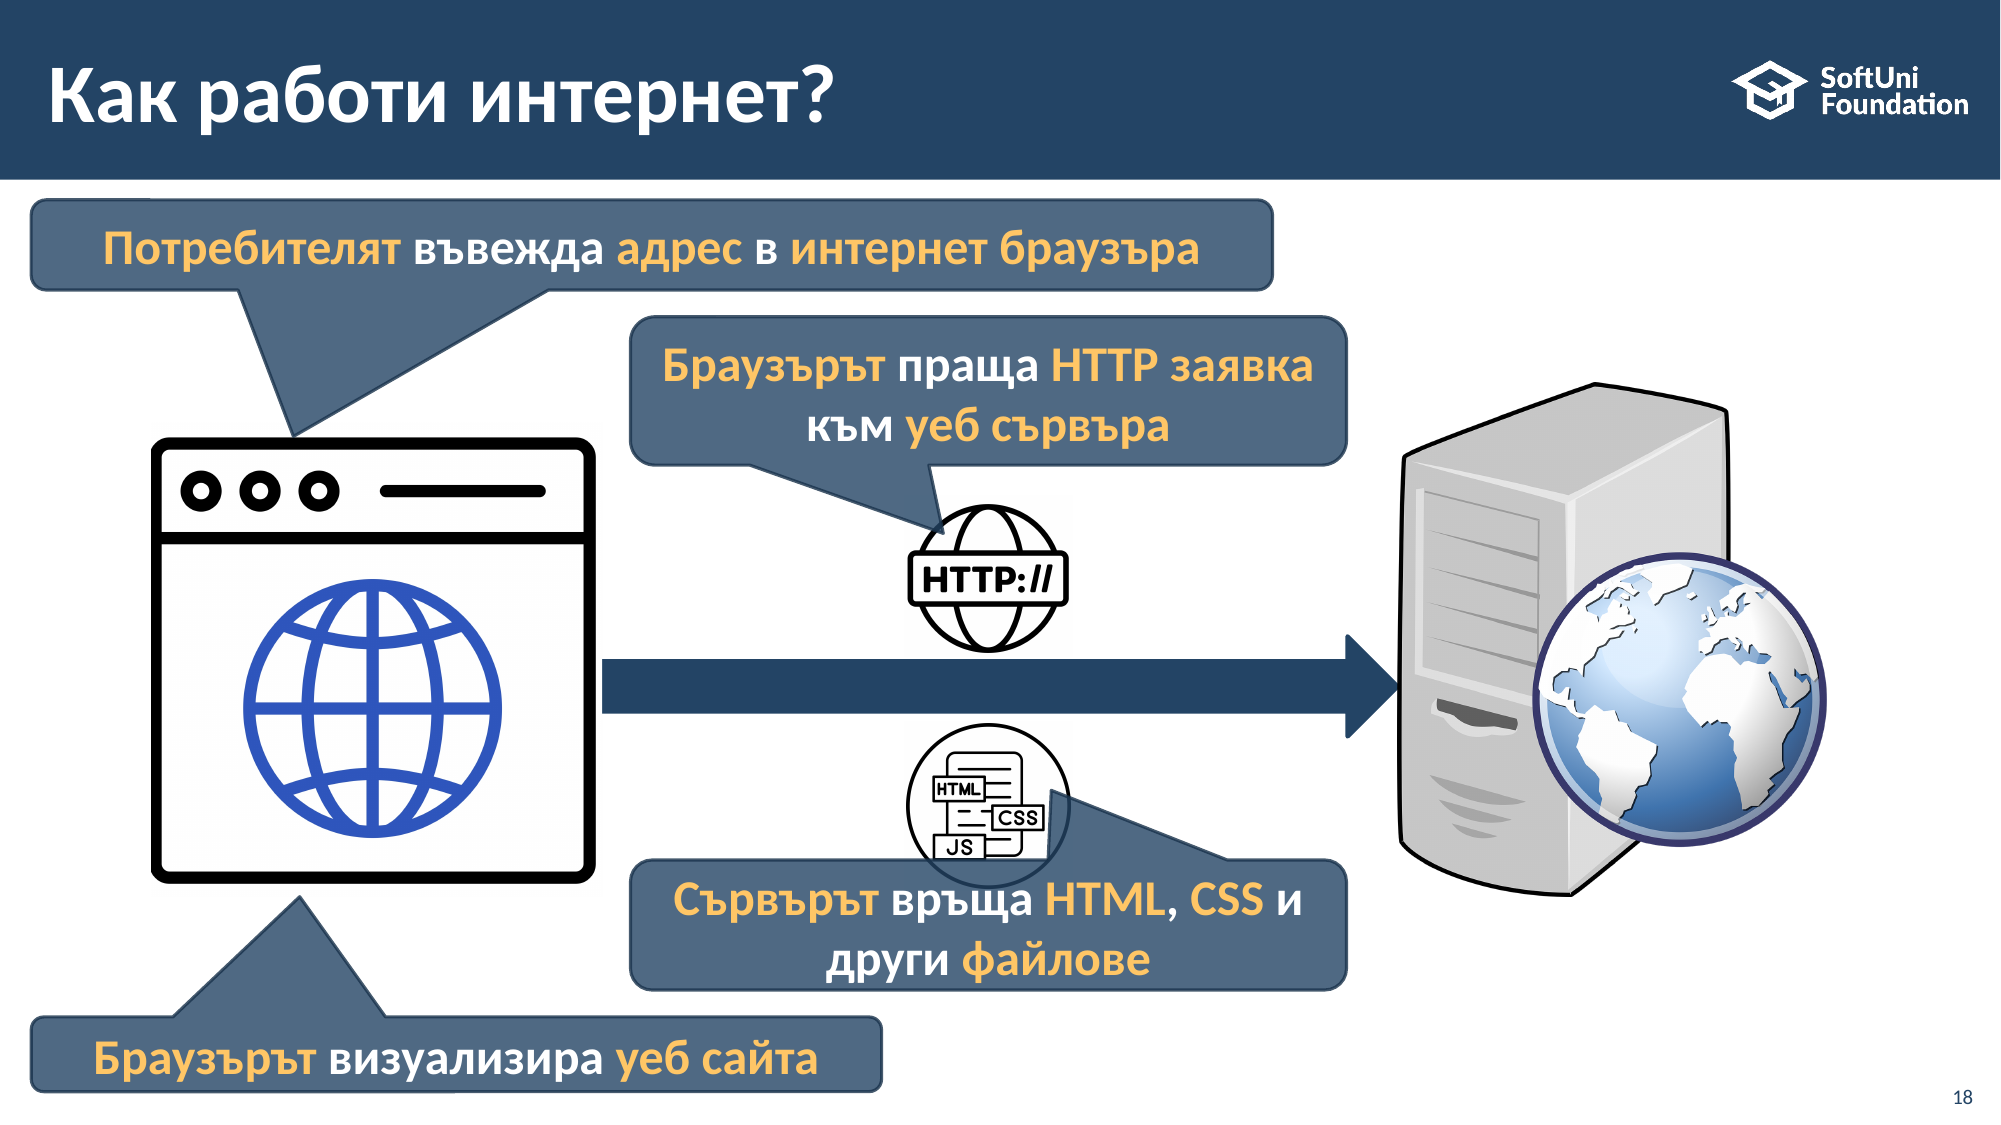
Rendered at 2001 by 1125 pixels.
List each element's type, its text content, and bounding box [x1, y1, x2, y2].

text_box Сървърът връща HTML, CSS и други файлове [628, 799, 1349, 993]
slide_number 18 [1927, 1067, 1989, 1117]
picture [1731, 60, 1968, 120]
picture [903, 495, 1074, 657]
text_box Браузърът праща HTTP заявка към уеб сървъра [628, 314, 1349, 520]
picture [150, 422, 603, 898]
title Как работи интернет? [31, 16, 1716, 162]
picture [1397, 382, 1827, 897]
text_box [607, 634, 1392, 739]
text_box Потребителят въвежда адрес в интернет браузъра [29, 197, 1275, 421]
text_box Браузърът визуализира уеб сайта [29, 905, 884, 1094]
picture [903, 721, 1074, 891]
